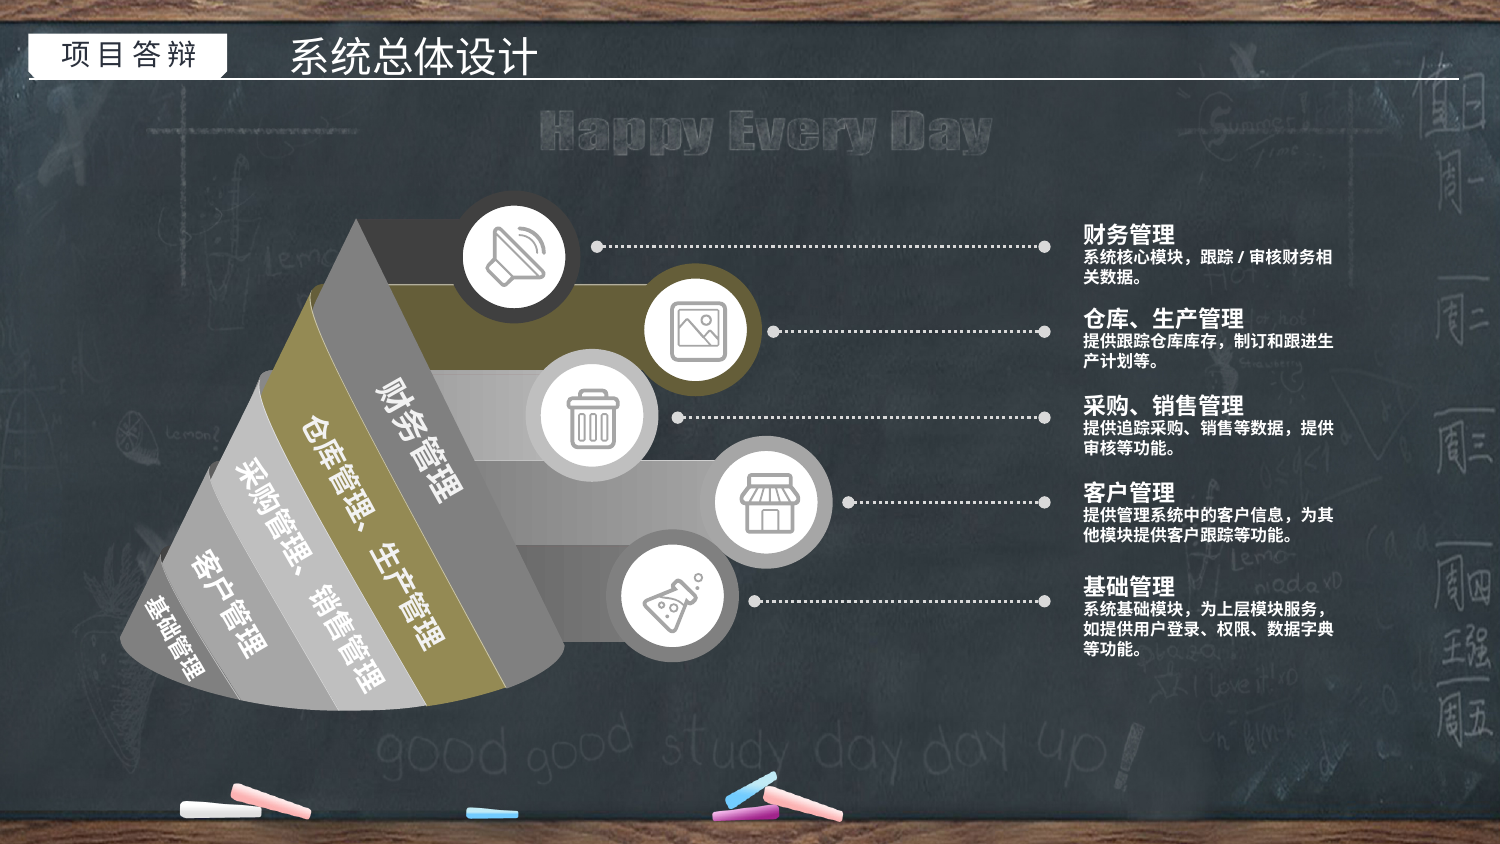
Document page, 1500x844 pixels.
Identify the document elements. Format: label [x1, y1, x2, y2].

text_box [669, 301, 728, 362]
text_box [484, 226, 547, 288]
text_box [566, 388, 620, 450]
picture [0, 0, 1500, 844]
text_box [641, 572, 704, 634]
